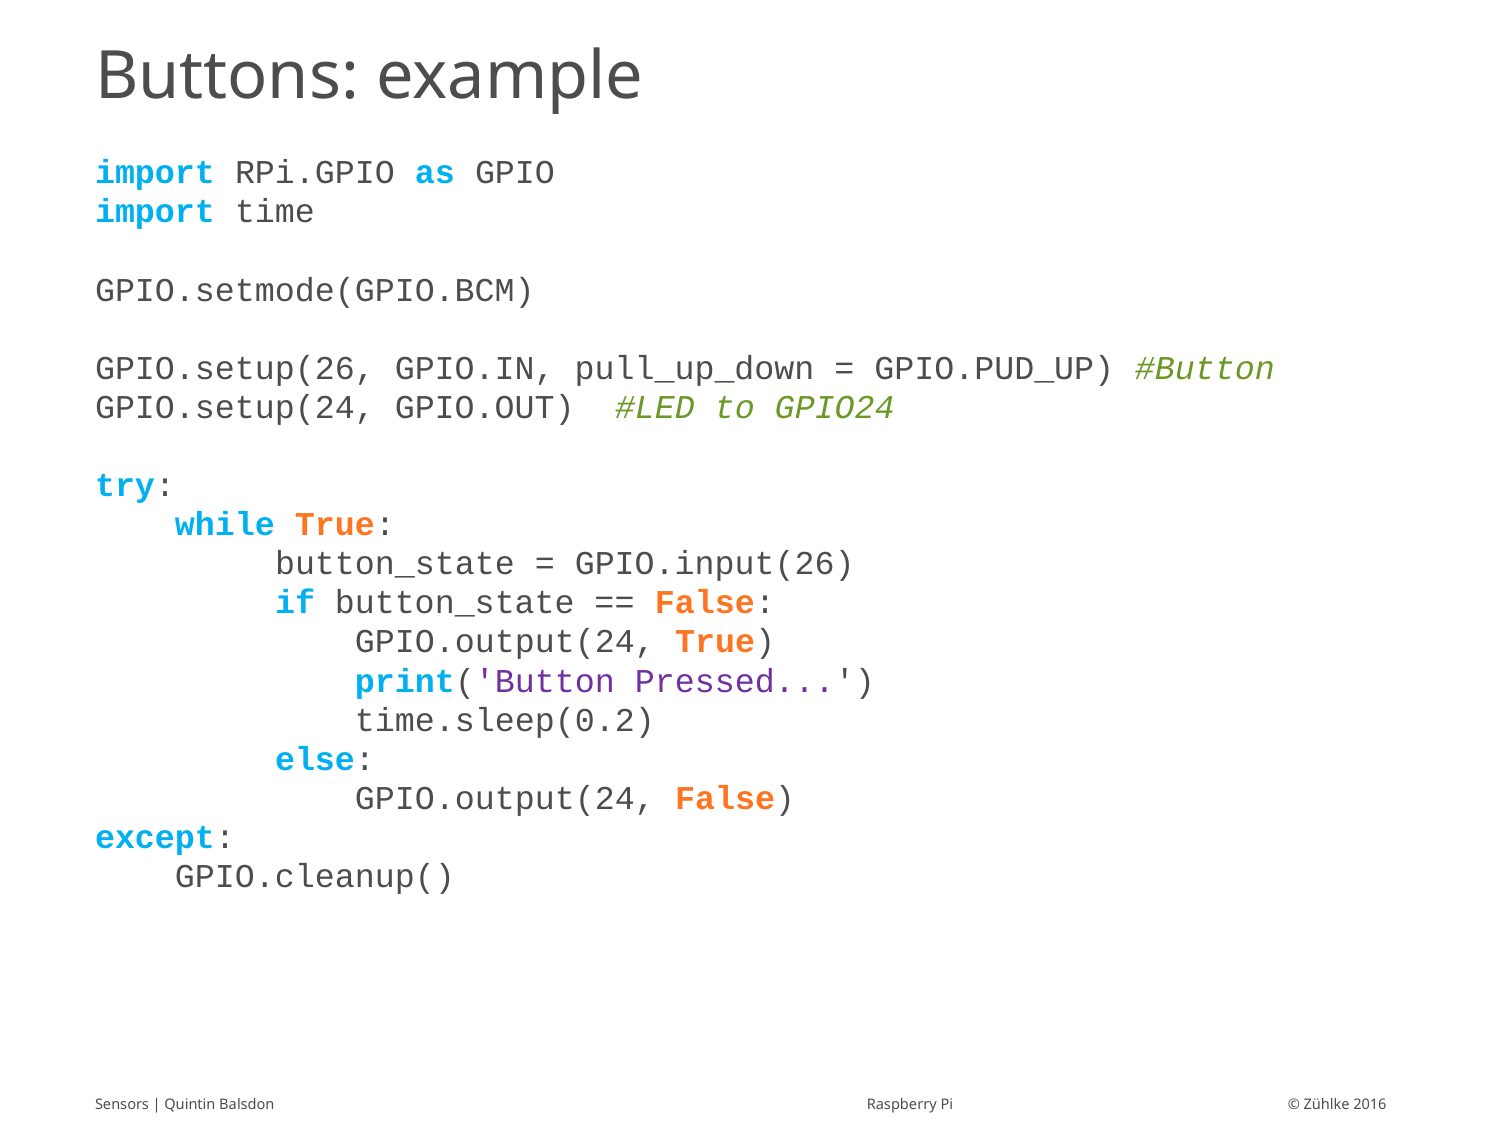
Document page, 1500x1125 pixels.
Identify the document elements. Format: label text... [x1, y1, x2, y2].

list import RPi.GPIO as GPIO import time GPIO.setmode(GPIO.BCM) GPIO.setup(26, GPIO.IN, pull_up_down = GPIO.PUD_UP) #Button GPIO.setup(24, GPIO.OUT) #LED to GPIO24 try: while True: button_state = GPIO.input(26) if button_state == False: GPIO.output(24, True) print('Button Pressed...') time.sleep(0.2) else: GPIO.output(24, False) except: GPIO.cleanup() [95, 152, 1412, 1047]
title Buttons: example [95, 36, 1475, 154]
